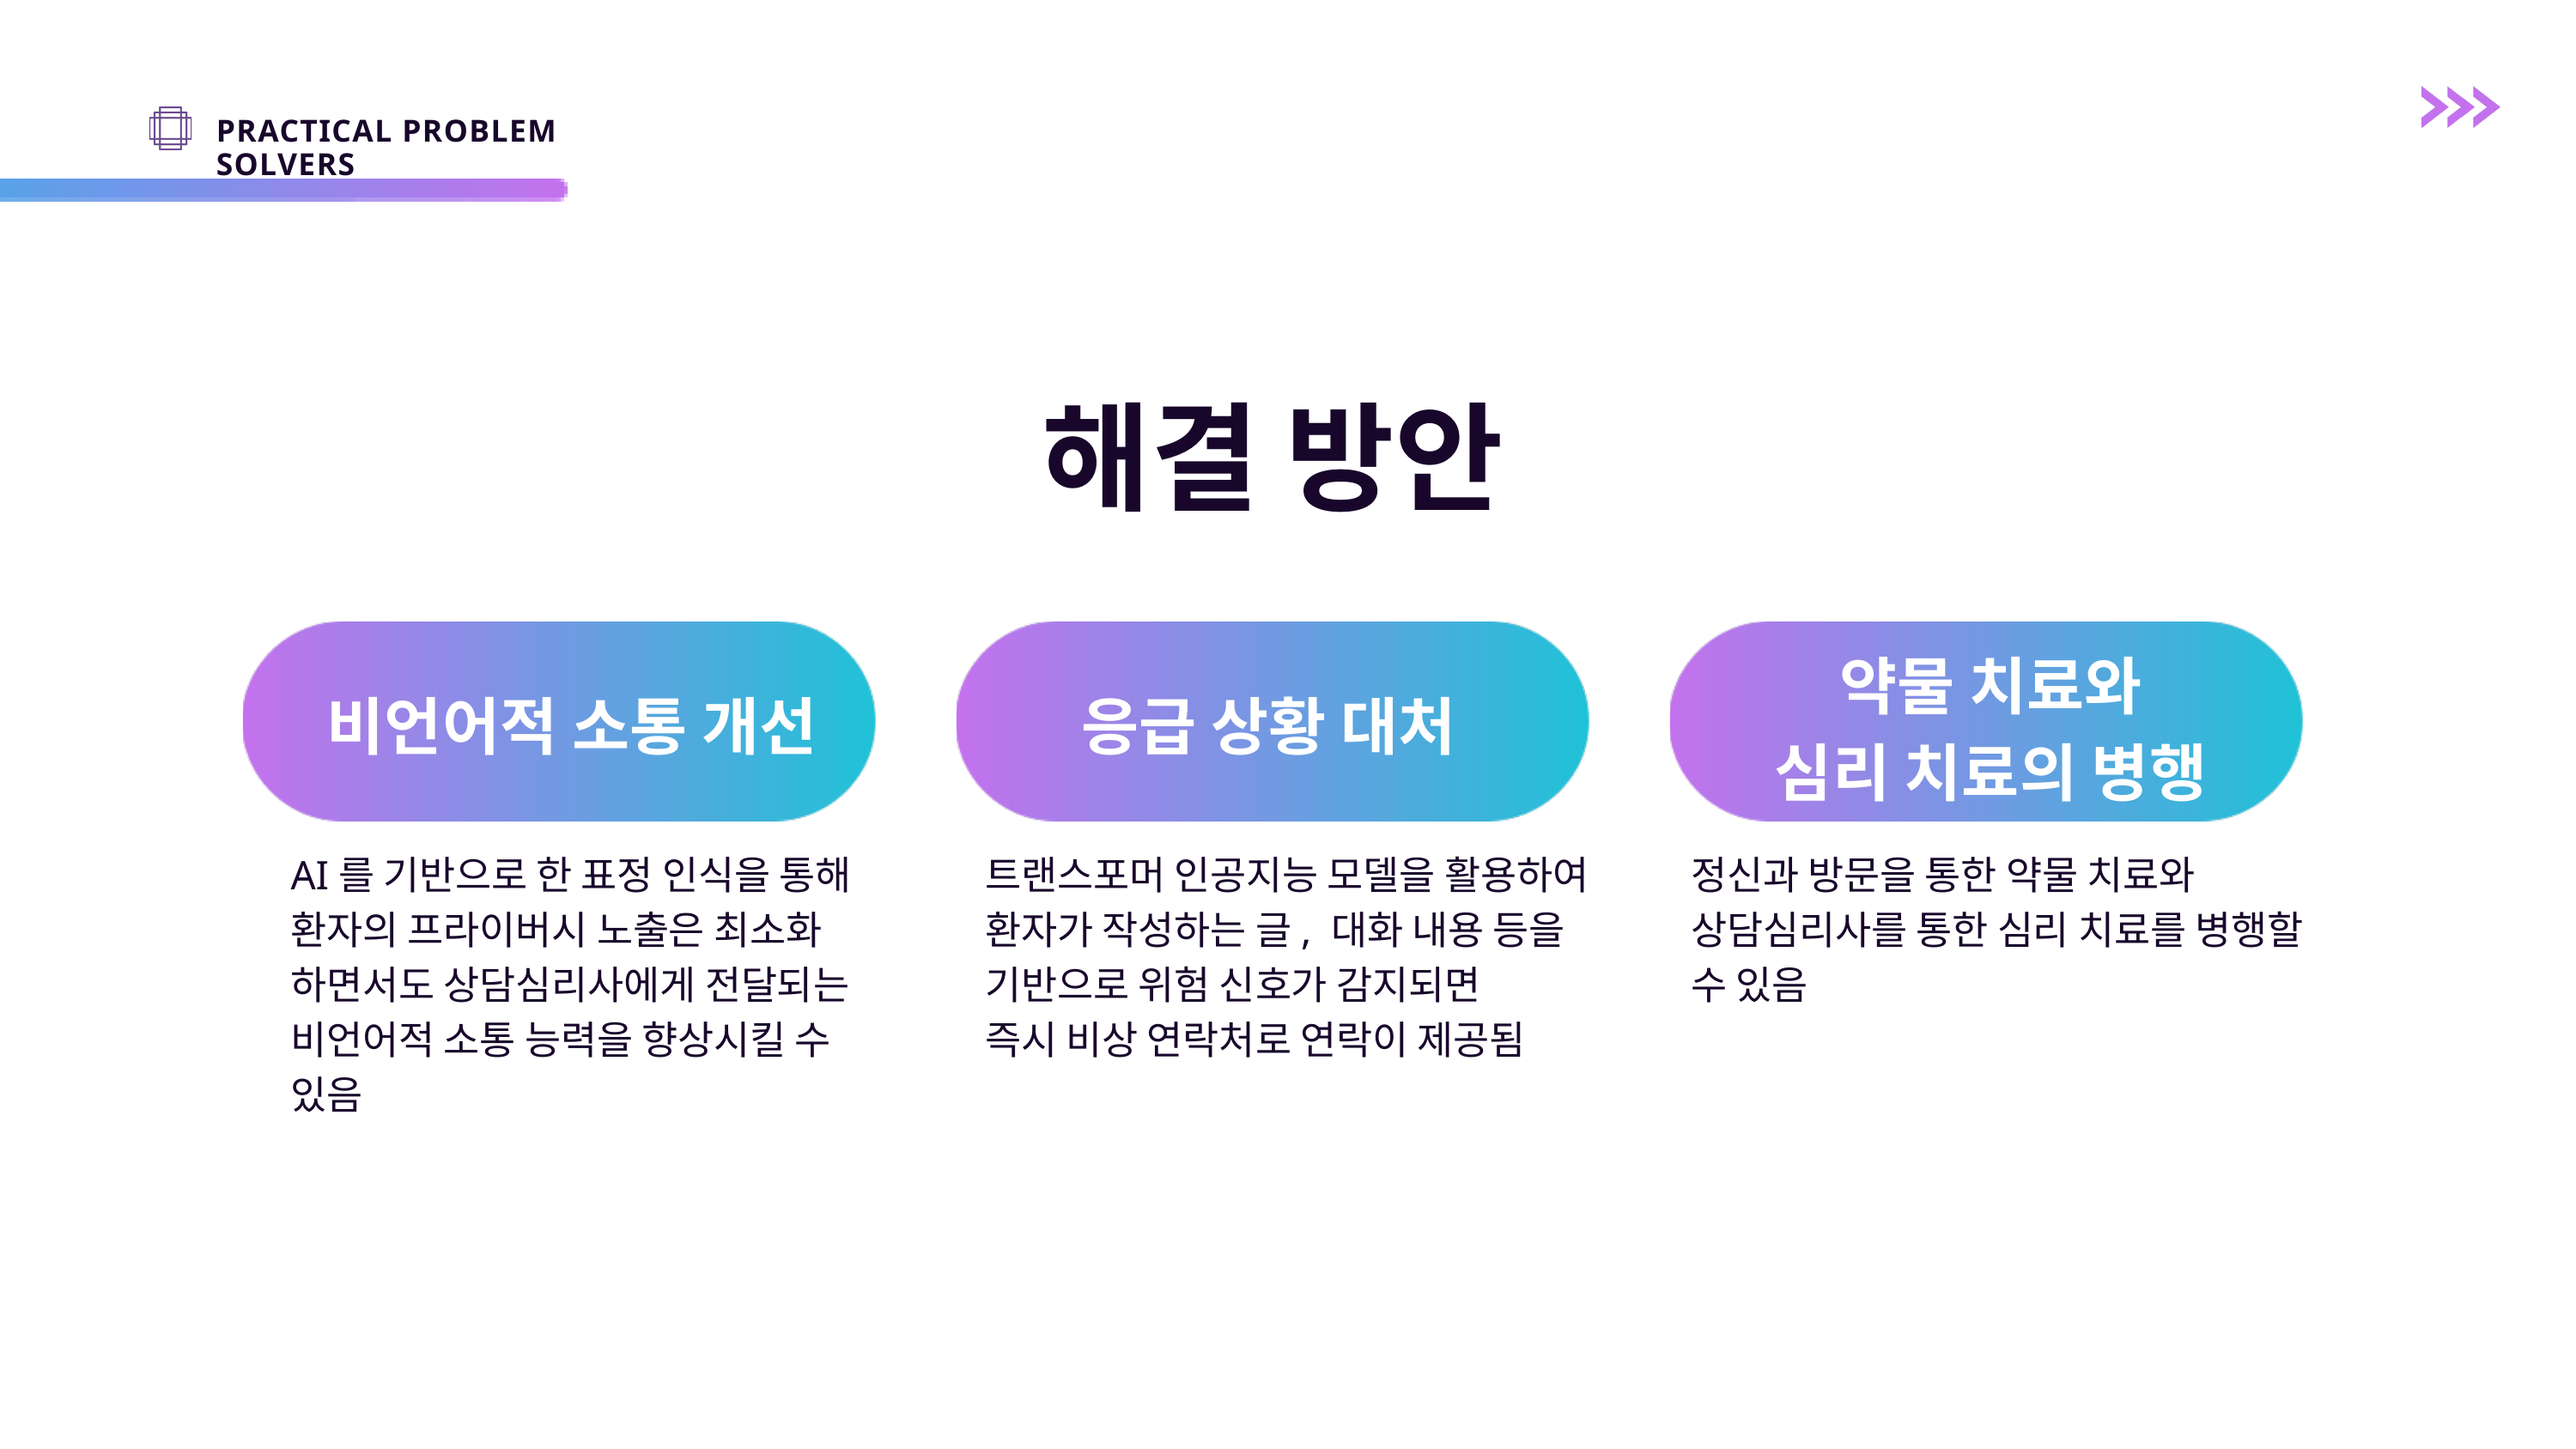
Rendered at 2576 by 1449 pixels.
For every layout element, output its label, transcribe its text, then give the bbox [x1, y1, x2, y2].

text_box 정신과 방문을 통한 약물 치료와 상담심리사를 통한 심리 치료를 병행할 수 있음 [1691, 842, 2334, 1008]
text_box 트랜스포머 인공지능 모델을 활용하여 환자가 작성하는 글, 대화 내용 등을 기반으로 위험 신호가 감지되면 즉시 비상 연락처로 연락이 제공됨 [985, 842, 1633, 1063]
text_box [242, 621, 876, 674]
text_box [1669, 621, 2303, 634]
text_box 응급 상황 대처 [930, 674, 1607, 762]
text_box [956, 621, 1589, 674]
text_box [2421, 86, 2500, 129]
text_box 약물 치료와 심리 치료의 병행 [1669, 634, 2312, 809]
text_box 해결 방안 [375, 360, 2171, 526]
text_box [1669, 809, 2303, 822]
text_box [242, 762, 876, 822]
text_box [0, 179, 568, 202]
text_box [149, 106, 192, 150]
text_box AI를 기반으로 한 표정 인식을 통해 환자의 프라이버시 노출은 최소화 하면서도 상담심리사에게 전달되는 비언어적 소통 능력을 향상시킬 수 있음 [290, 842, 931, 1118]
text_box 비언어적 소통 개선 [242, 674, 902, 762]
text_box [956, 762, 1589, 822]
text_box PRACTICAL PROBLEM SOLVERS [216, 114, 644, 182]
